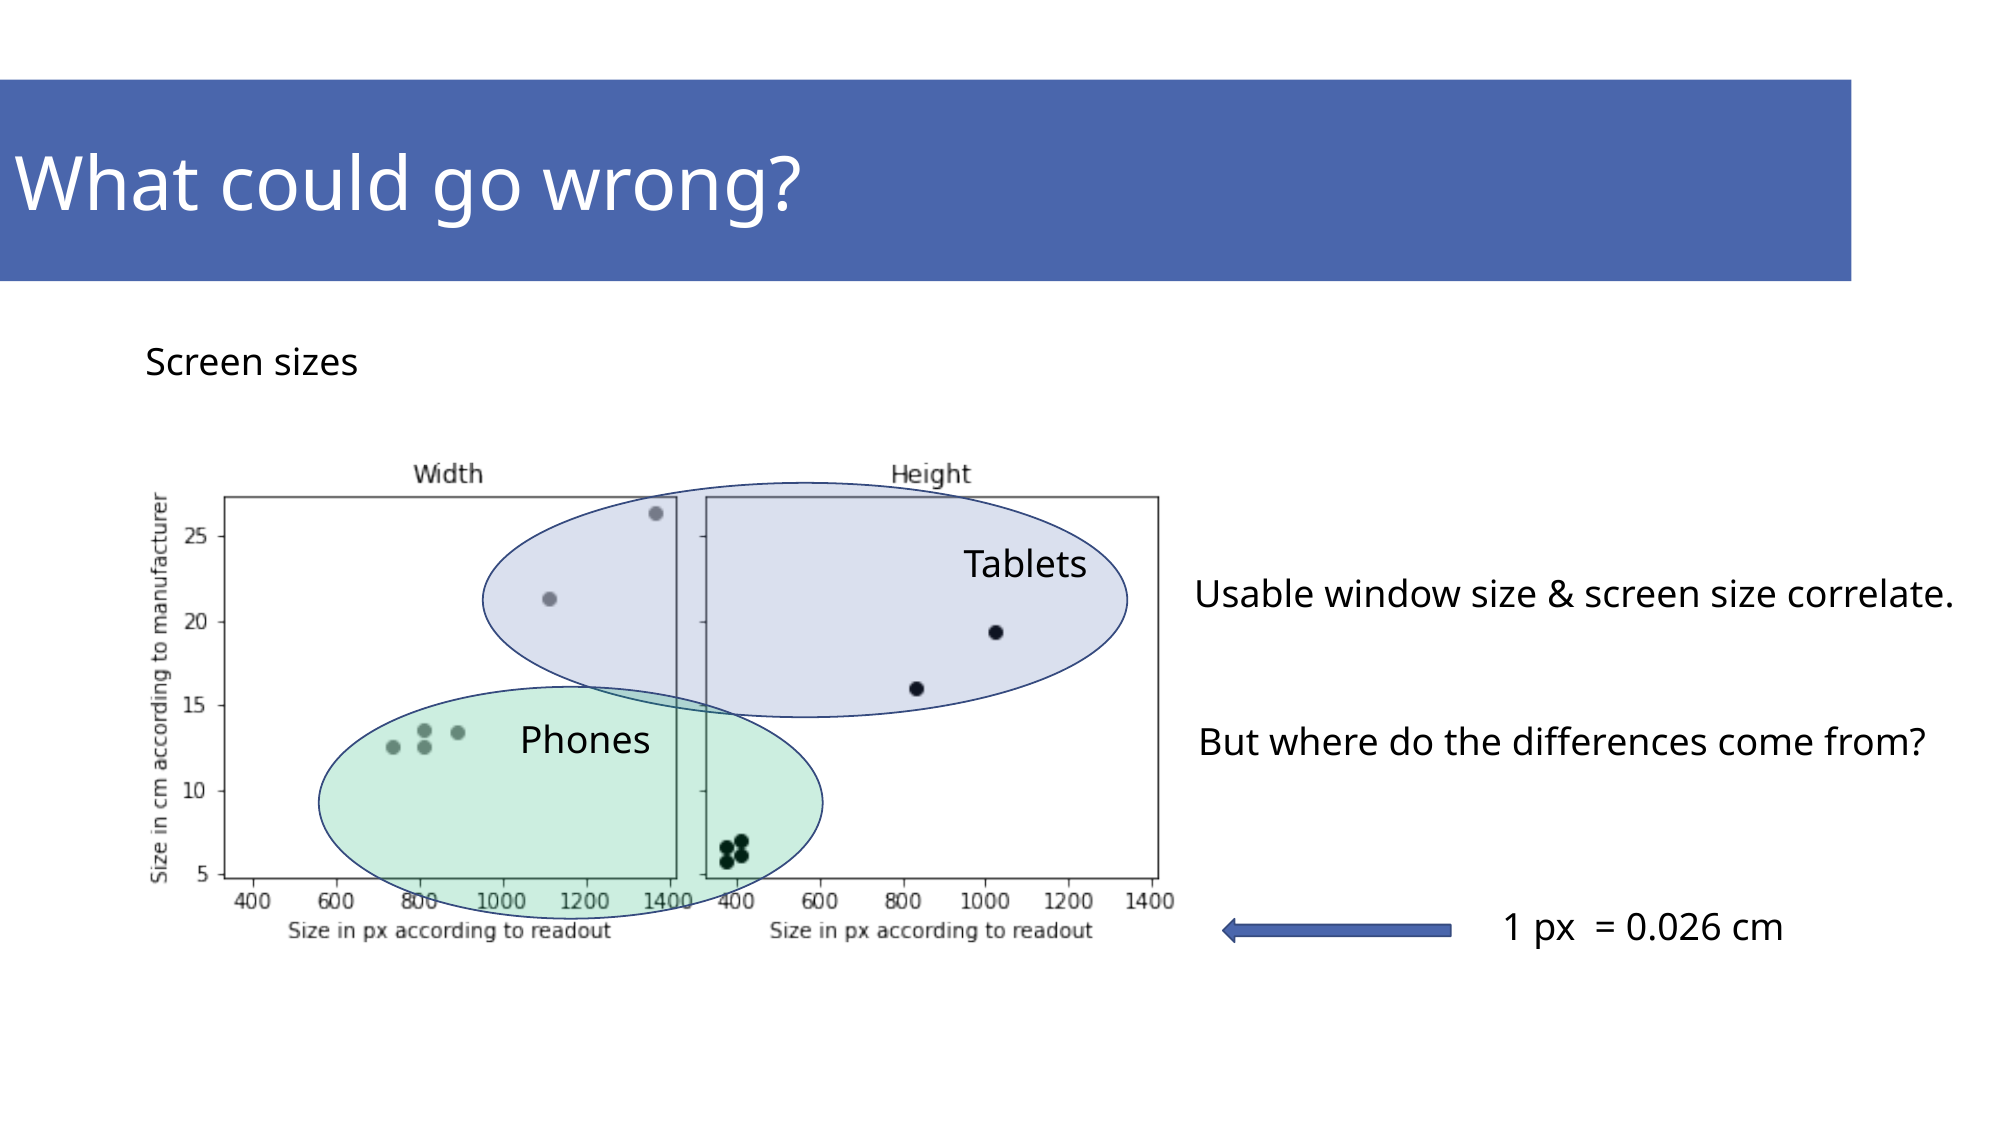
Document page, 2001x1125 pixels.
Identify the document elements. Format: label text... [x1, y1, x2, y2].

text_box What could go wrong? [0, 79, 1852, 282]
text_box But where do the differences come from? [1183, 710, 1942, 770]
picture [130, 440, 1181, 966]
text_box [1222, 917, 1452, 944]
text_box Usable window size & screen size correlate. [1181, 562, 1971, 623]
text_box 1 px = 0.026 cm [1487, 895, 1800, 955]
text_box Screen sizes [130, 330, 874, 391]
